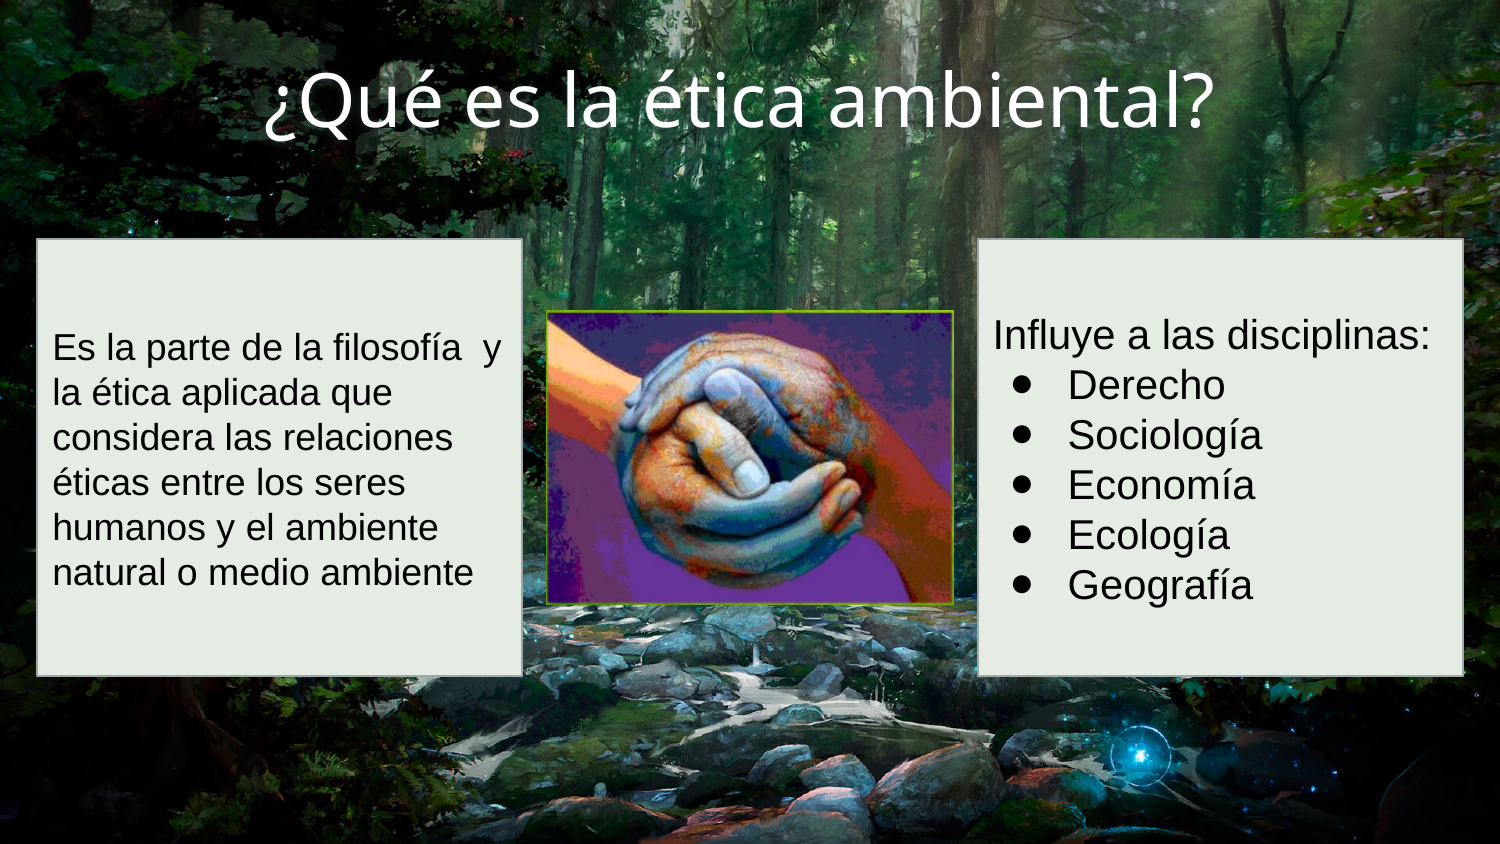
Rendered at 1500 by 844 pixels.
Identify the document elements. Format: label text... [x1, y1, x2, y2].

text_box Es la parte de la filosofía y la ética aplicada que considera las relaciones éticas entre los seres humanos y el ambiente natural o medio ambiente [37, 239, 523, 676]
text_box Influye a las disciplinas: Derecho Sociología Economía Ecología Geografía [977, 239, 1463, 676]
picture [0, 0, 1500, 844]
title ¿Qué es la ética ambiental? [255, 65, 1225, 144]
